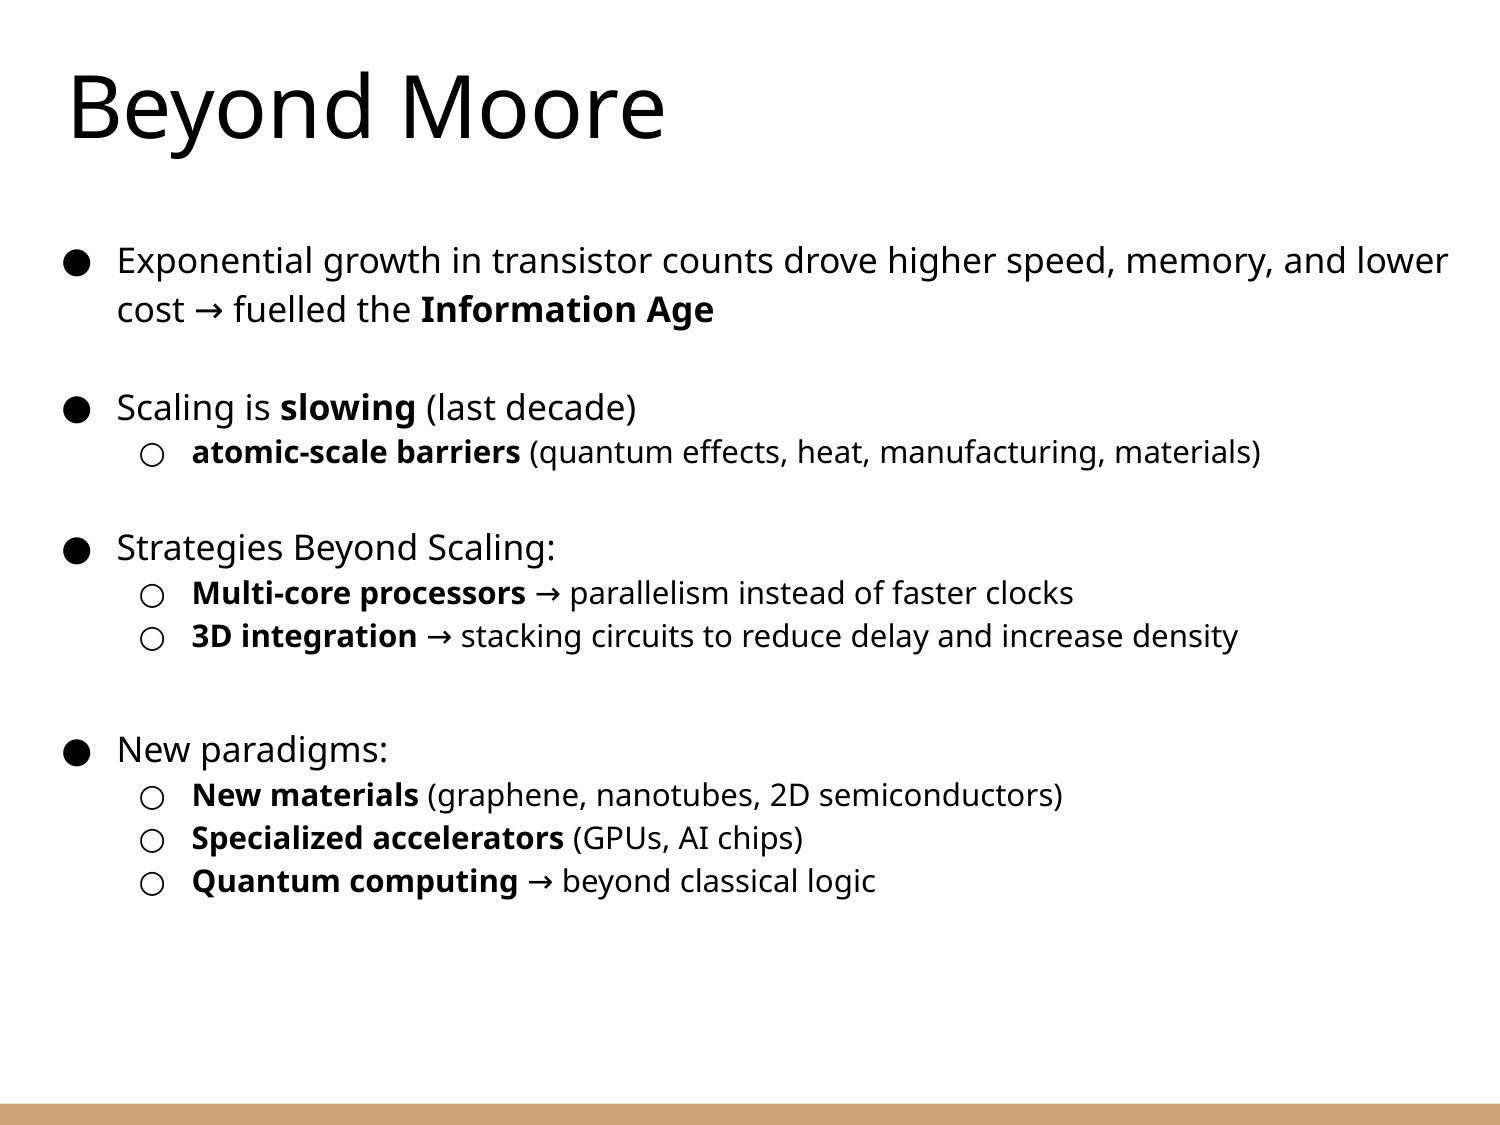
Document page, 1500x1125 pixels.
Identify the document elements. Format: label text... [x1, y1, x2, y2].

title Beyond Moore [51, 69, 1449, 172]
list Exponential growth in transistor counts drove higher speed, memory, and lower cost → fuelled the Information Age Scaling is slowing (last decade) atomic-scale barriers (quantum effects, heat, manufacturing, materials) Strategies Beyond Scaling: Multi-core processors → parallelism instead of faster clocks 3D integration → stacking circuits to reduce delay and increase density New paradigms: New materials (graphene, nanotubes, 2D semiconductors) Specialized accelerators (GPUs, AI chips) Quantum computing → beyond classical logic [26, 216, 1474, 1074]
